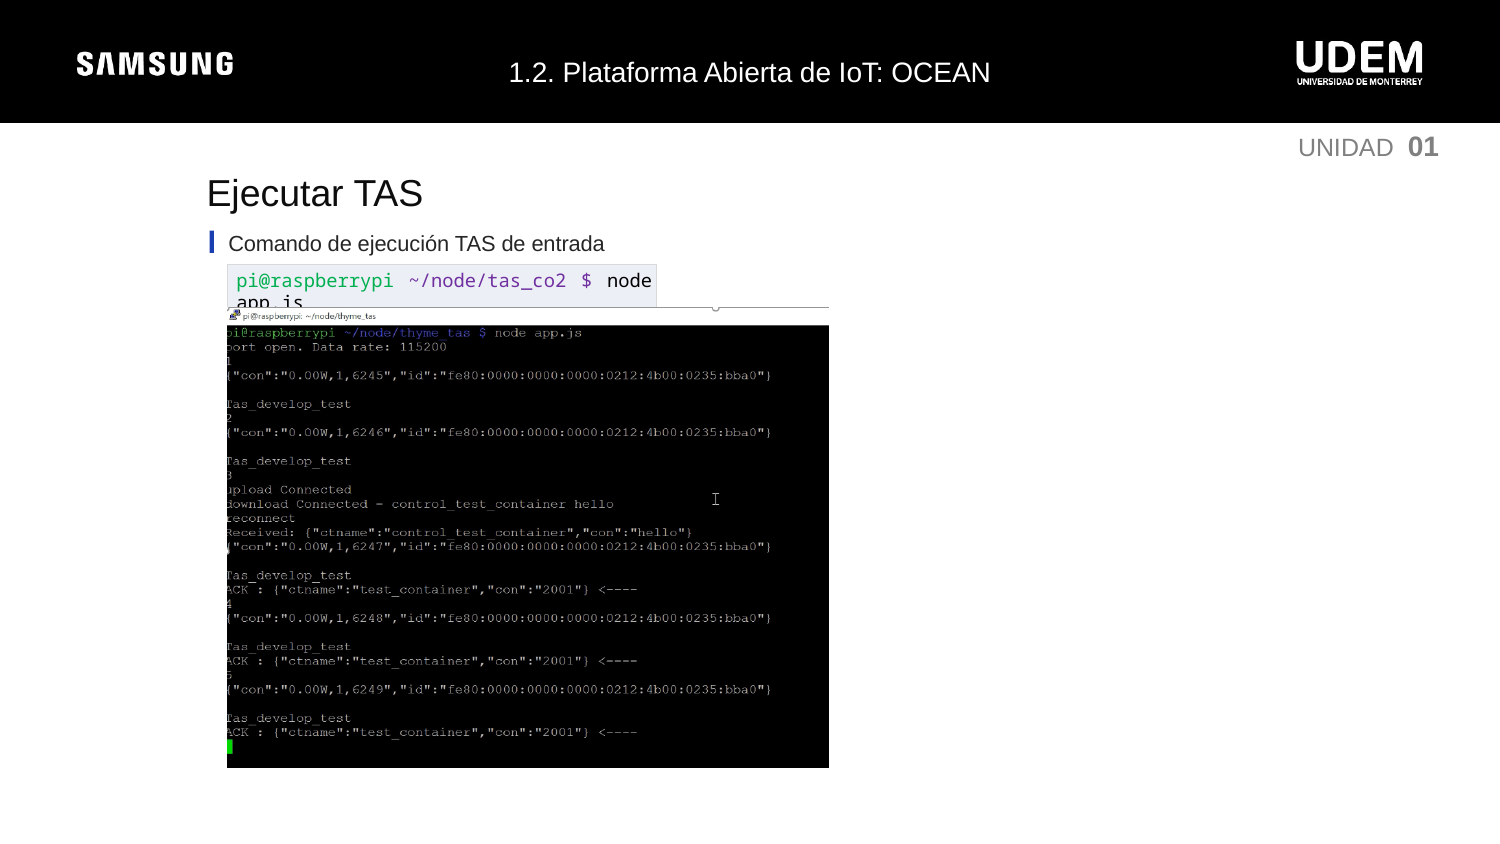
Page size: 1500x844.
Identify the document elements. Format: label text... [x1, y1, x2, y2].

text_box 1.2. Plataforma Abierta de IoT: OCEAN [279, 54, 1221, 88]
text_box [209, 229, 1291, 256]
picture [0, 0, 1500, 844]
text_box Ejecutar TAS [195, 168, 1305, 215]
text_box UNIDAD 01 [1289, 127, 1439, 162]
text_box pi@raspberrypi ~/node/tas_co2 $ node app.js [227, 264, 657, 307]
